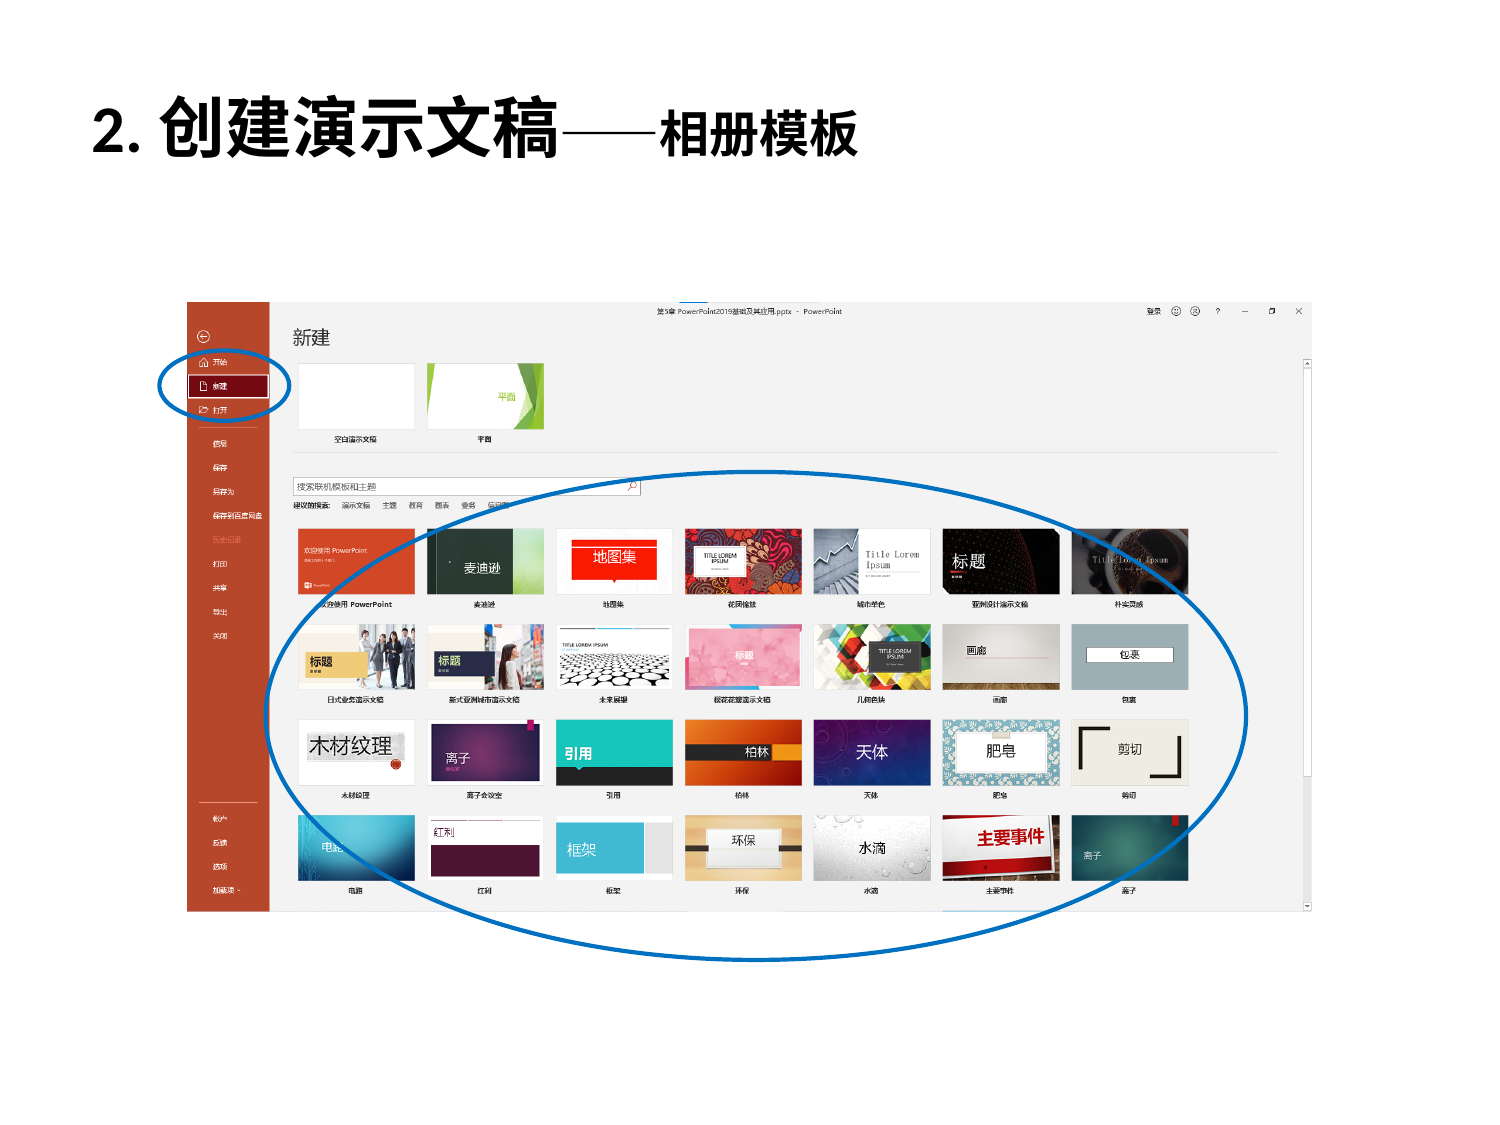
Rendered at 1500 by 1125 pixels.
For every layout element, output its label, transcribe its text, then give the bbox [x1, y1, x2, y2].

text_box 2.创建演示文稿——相册模板 [76, 78, 1247, 173]
picture [187, 302, 1313, 913]
text_box [480, 920, 1032, 963]
text_box [157, 356, 182, 415]
